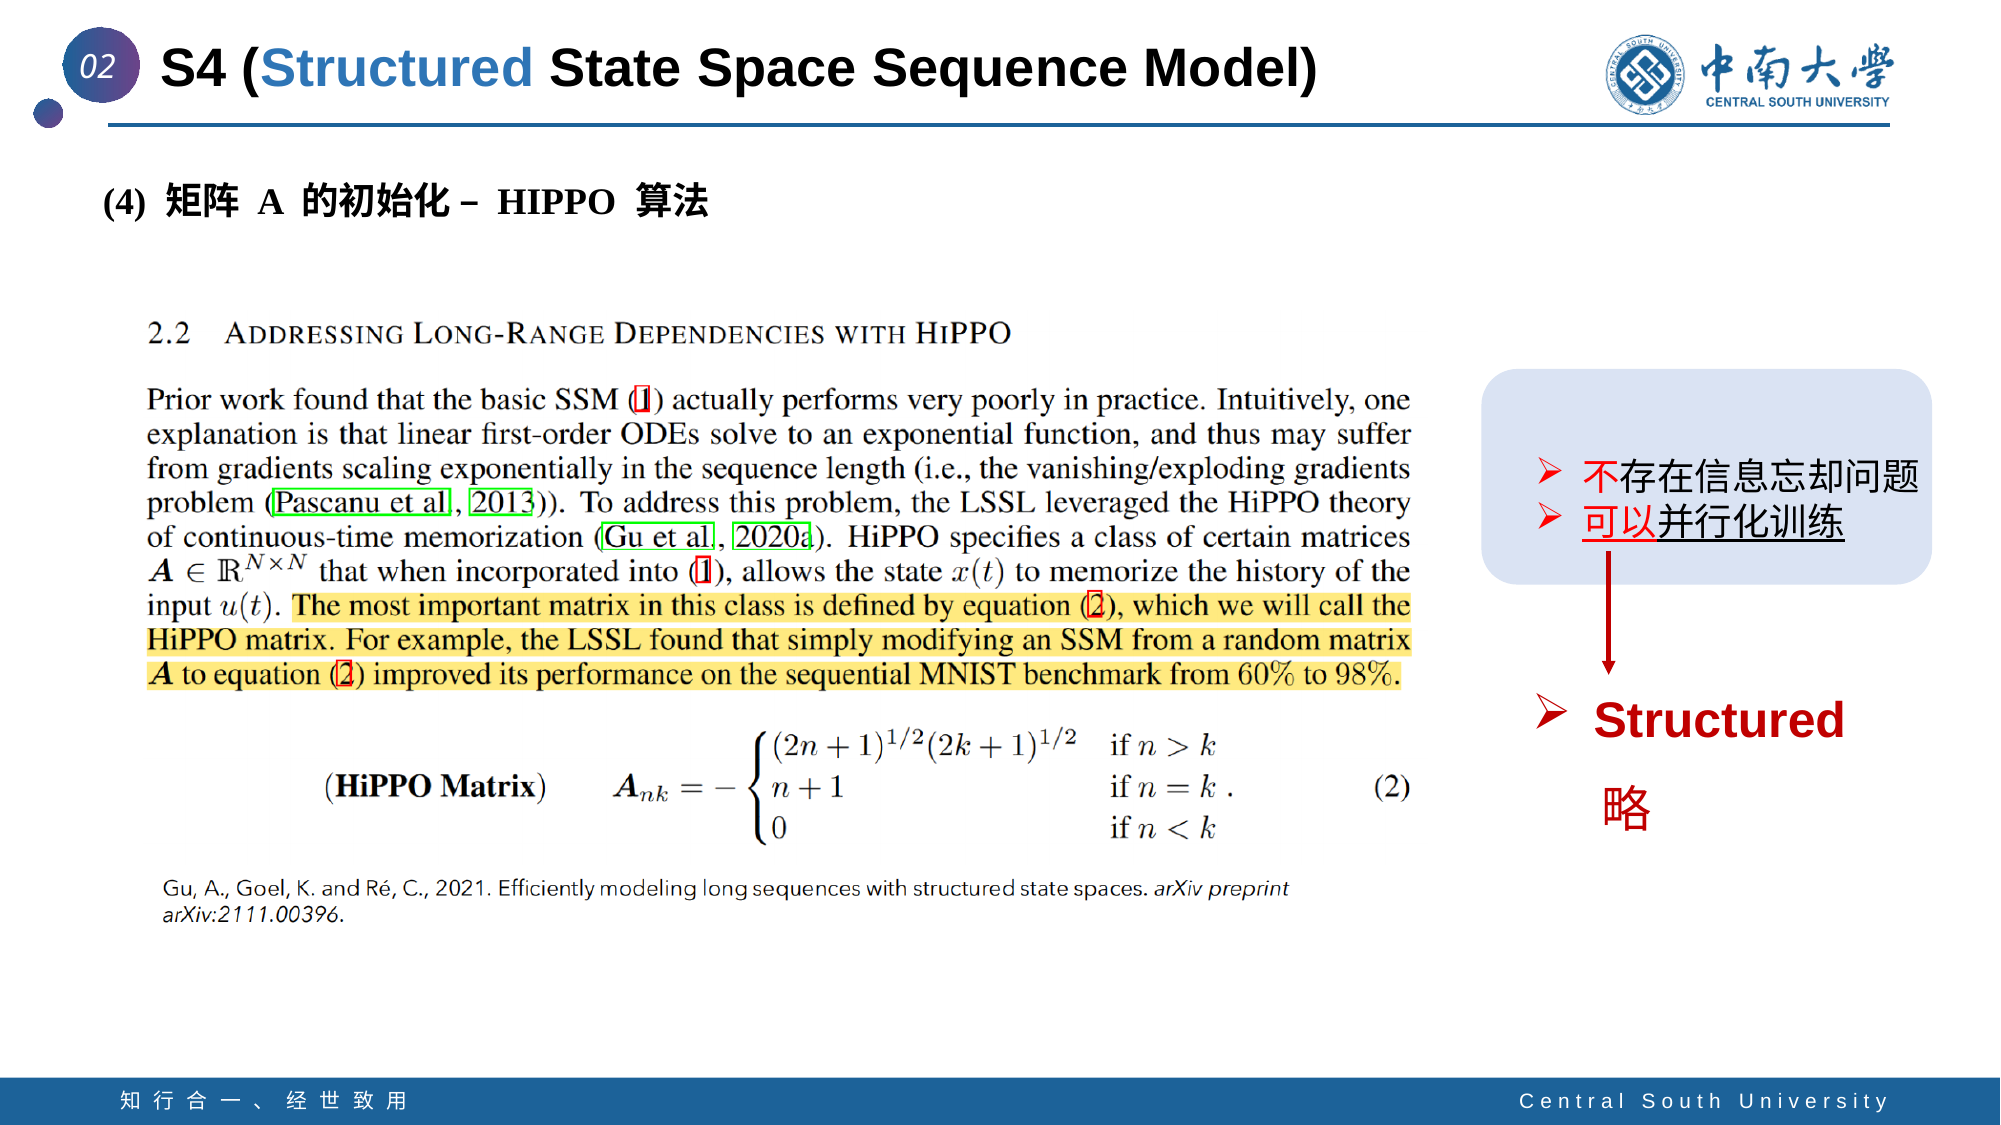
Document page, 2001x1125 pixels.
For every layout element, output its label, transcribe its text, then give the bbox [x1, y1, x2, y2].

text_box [1481, 368, 1940, 585]
picture [126, 292, 1451, 956]
text_box 知行合一、经世致用 [105, 1080, 423, 1120]
text_box [0, 1077, 2000, 1125]
text_box (4) 矩阵 A 的初始化 – HIPPO 算法 [88, 169, 725, 230]
text_box Central South University [1504, 1080, 1902, 1120]
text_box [33, 26, 153, 128]
picture [1595, 28, 1907, 121]
text_box S4 (Structured State Space Sequence Model) [160, 26, 1482, 106]
text_box Structured 略 [1517, 649, 1862, 845]
